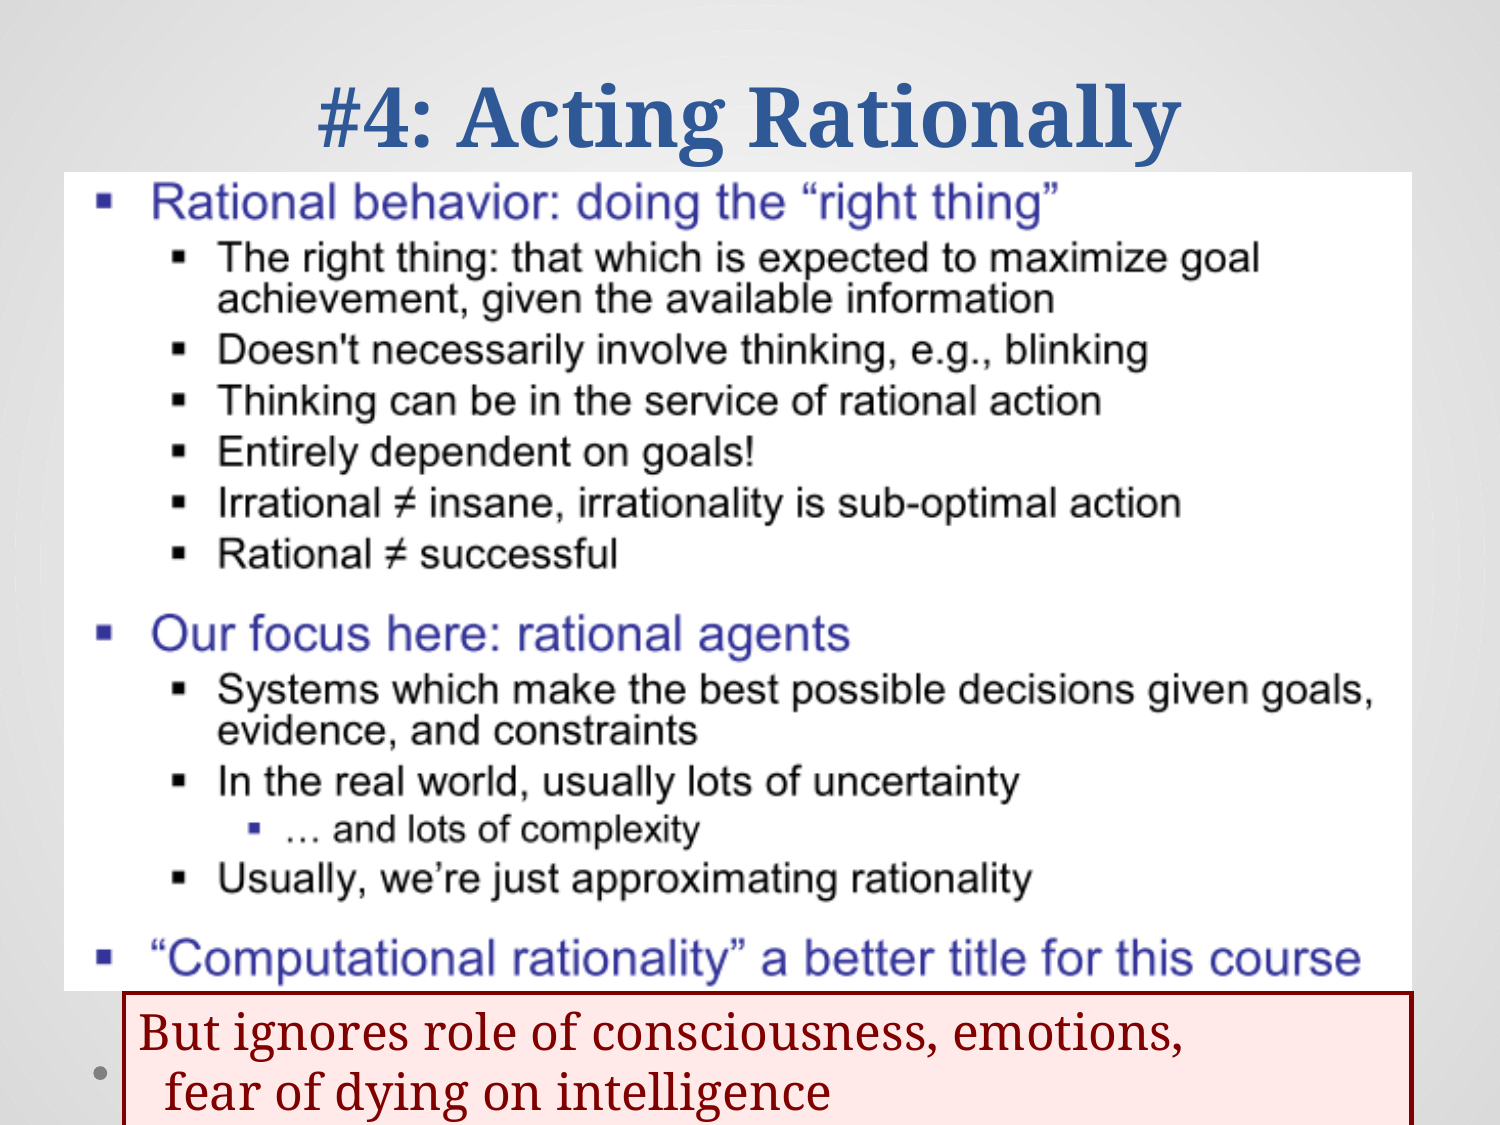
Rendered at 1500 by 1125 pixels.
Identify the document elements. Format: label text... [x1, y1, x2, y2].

title #4: Acting Rationally [75, 0, 1425, 209]
picture [64, 172, 1412, 991]
text_box But ignores role of consciousness, emotions, fear of dying on intelligence [123, 997, 1412, 1125]
